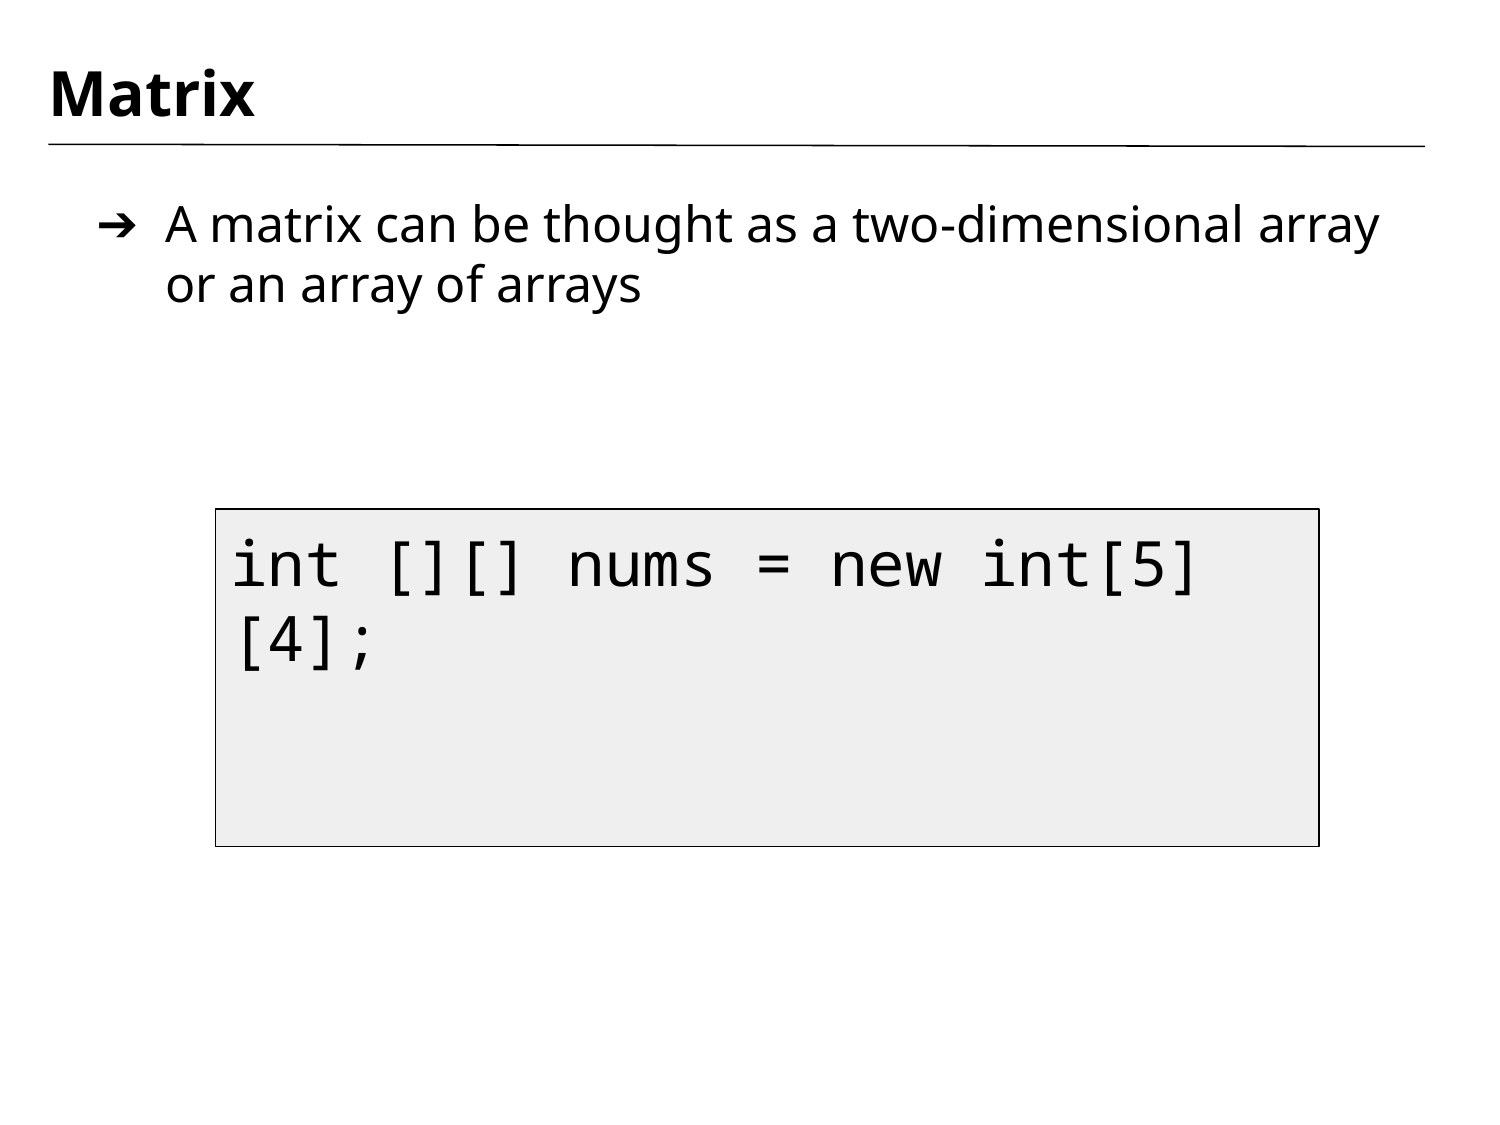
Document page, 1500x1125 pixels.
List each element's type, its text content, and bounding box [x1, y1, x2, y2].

list A matrix can be thought as a two-dimensional array or an array of arrays [75, 177, 1425, 351]
title Matrix [33, 32, 1384, 145]
text_box int [][] nums = new int[5][4]; [215, 508, 1320, 847]
